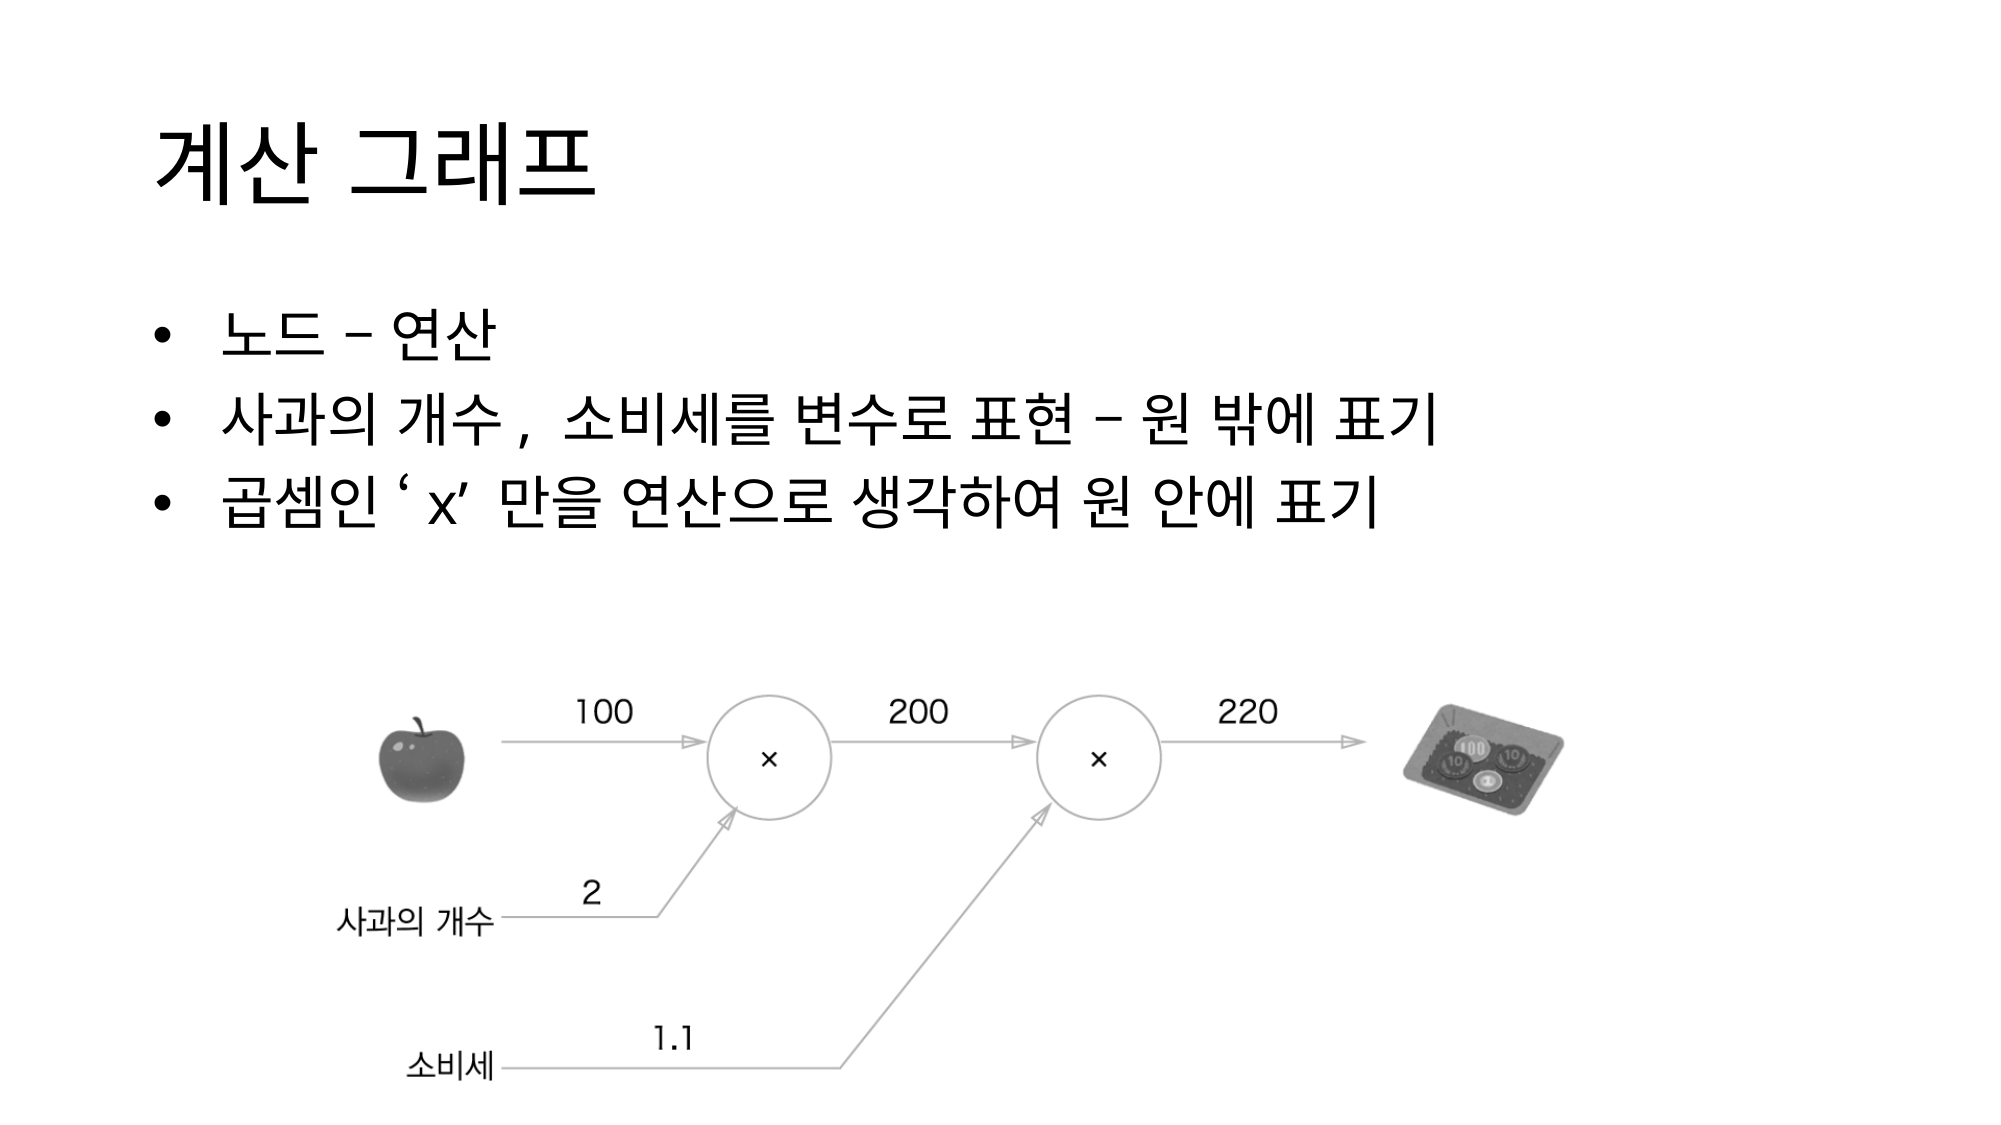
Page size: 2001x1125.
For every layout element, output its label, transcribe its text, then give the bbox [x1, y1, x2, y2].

picture [323, 680, 1576, 1104]
title 계산 그래프 [137, 59, 1863, 278]
list 노드 – 연산 사과의 개수, 소비세를 변수로 표현 – 원 밖에 표기 곱셈인 ‘x’ 만을 연산으로 생각하여 원 안에 표기 [137, 299, 1863, 1014]
